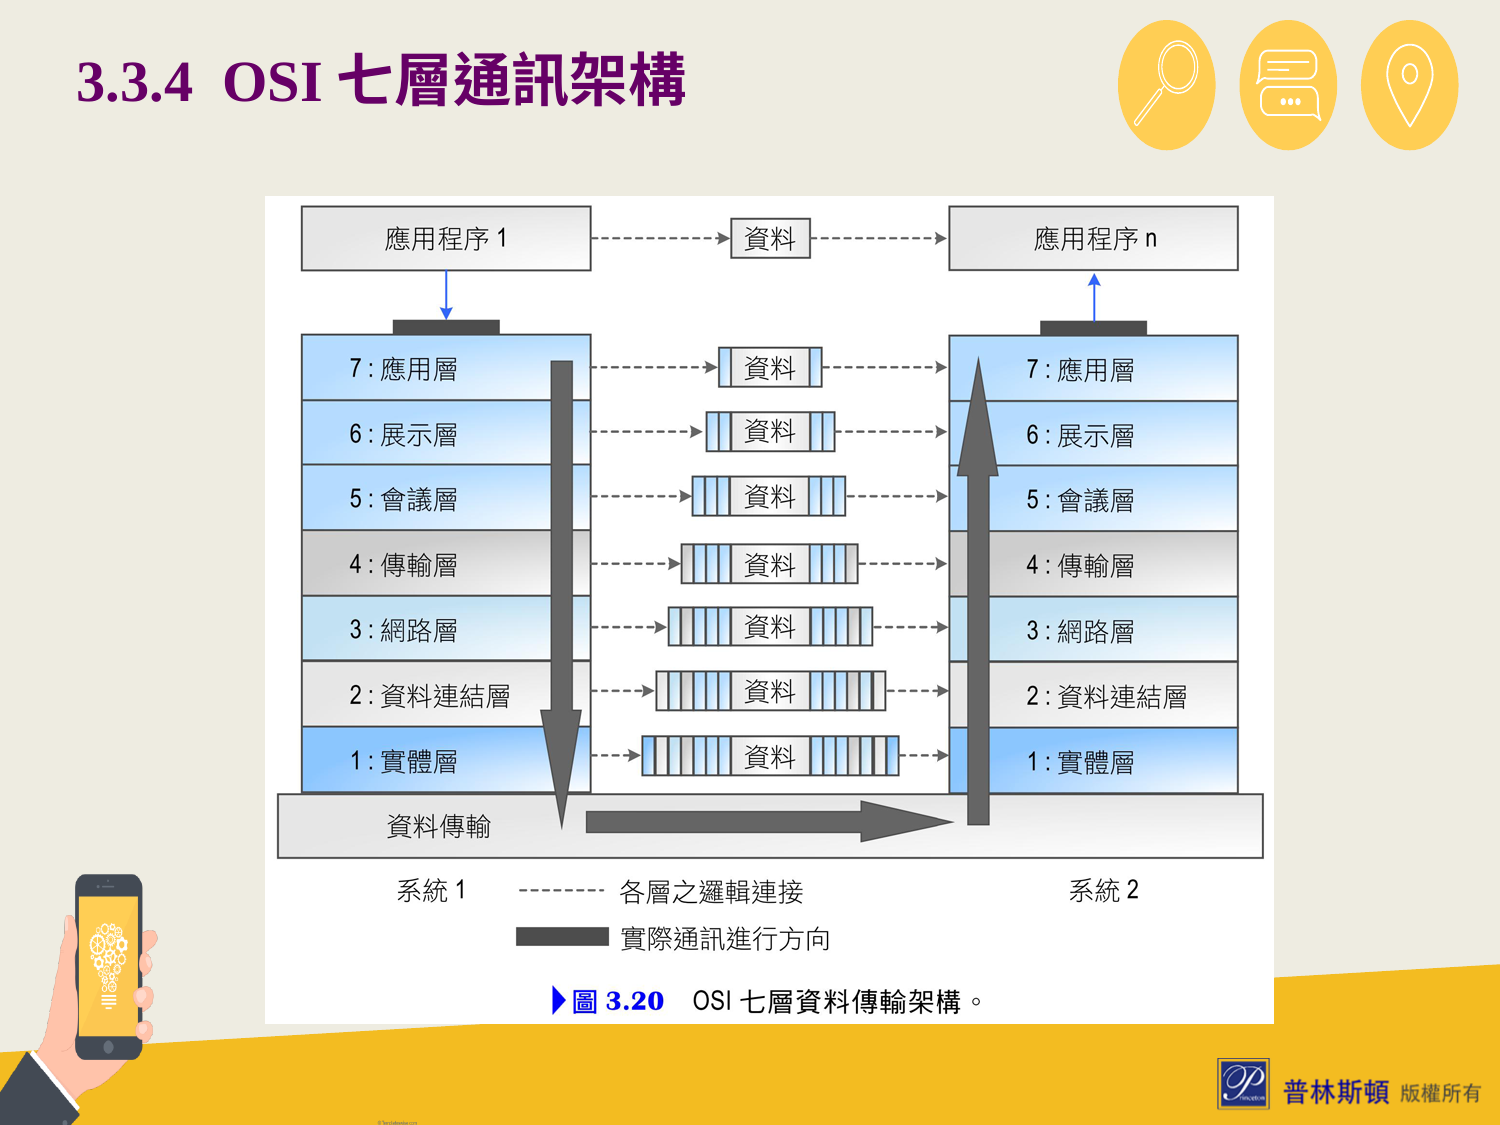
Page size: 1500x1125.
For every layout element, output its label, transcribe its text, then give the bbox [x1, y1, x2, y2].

picture [0, 195, 1275, 1125]
picture [1217, 1058, 1500, 1125]
title 3.3.4 OSI七層通訊架構 [76, 19, 1459, 114]
